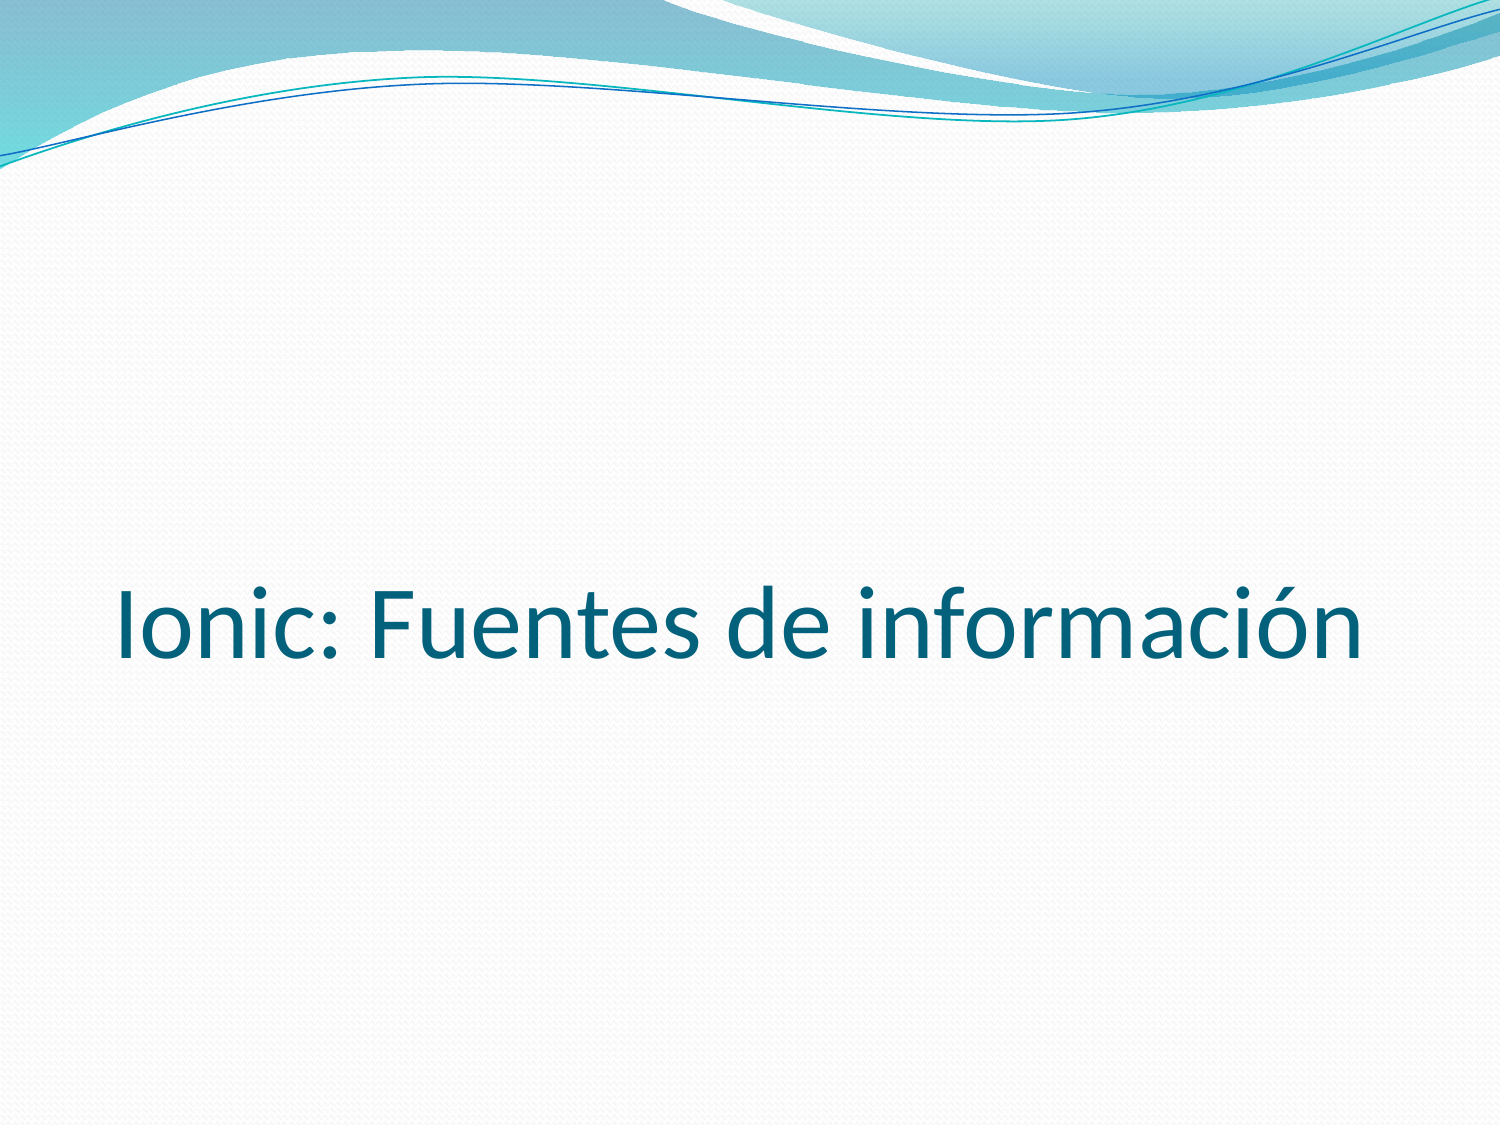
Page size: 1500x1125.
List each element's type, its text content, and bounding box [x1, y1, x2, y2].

title Ionic: Fuentes de información [64, 491, 1415, 680]
